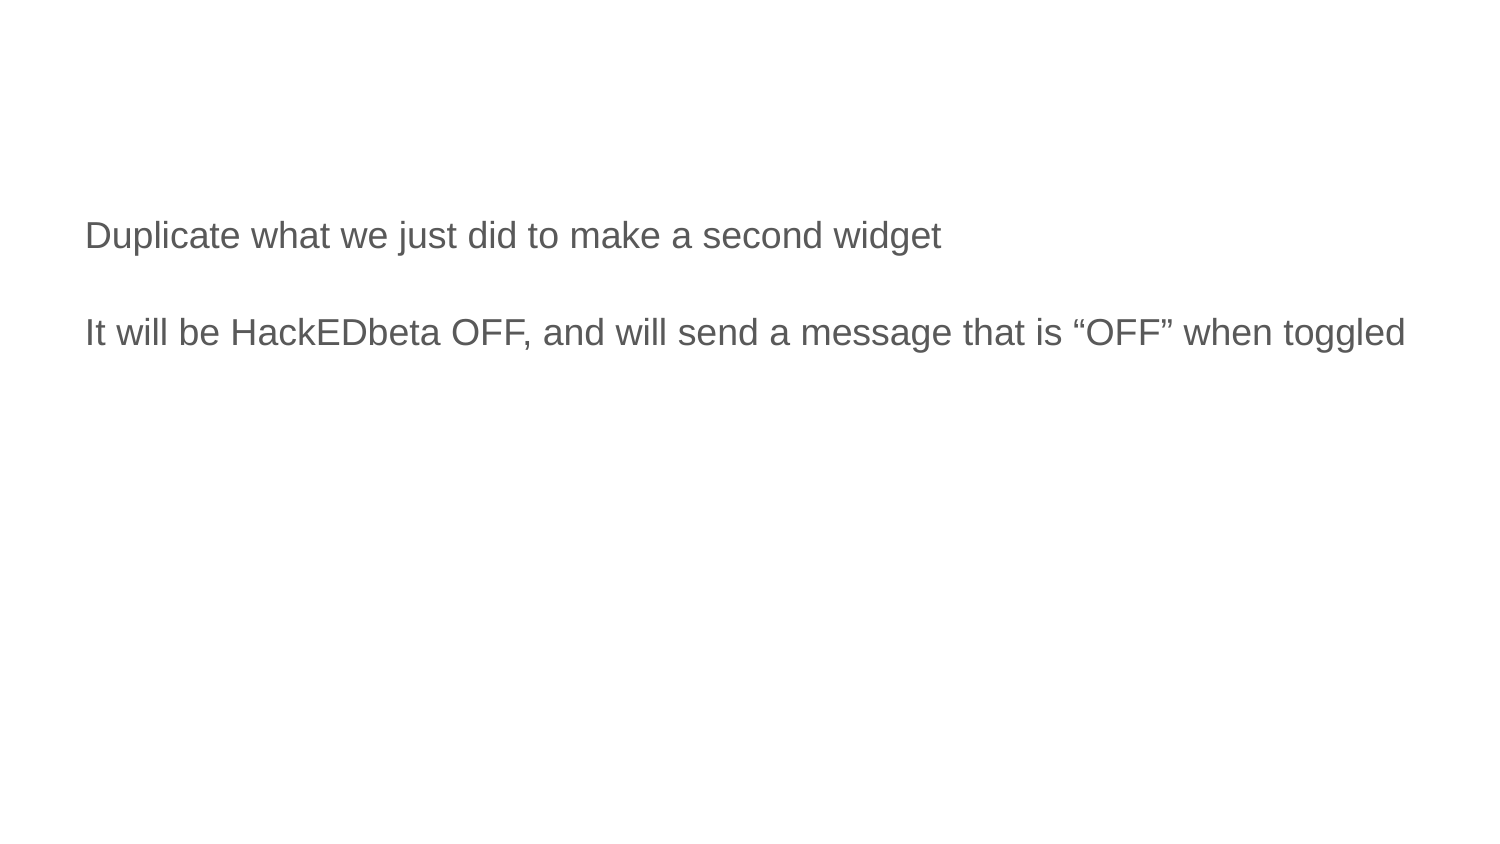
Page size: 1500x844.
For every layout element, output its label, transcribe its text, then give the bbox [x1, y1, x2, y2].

list Duplicate what we just did to make a second widget It will be HackEDbeta OFF, and will send a message that is “OFF” when toggled [51, 189, 1449, 750]
